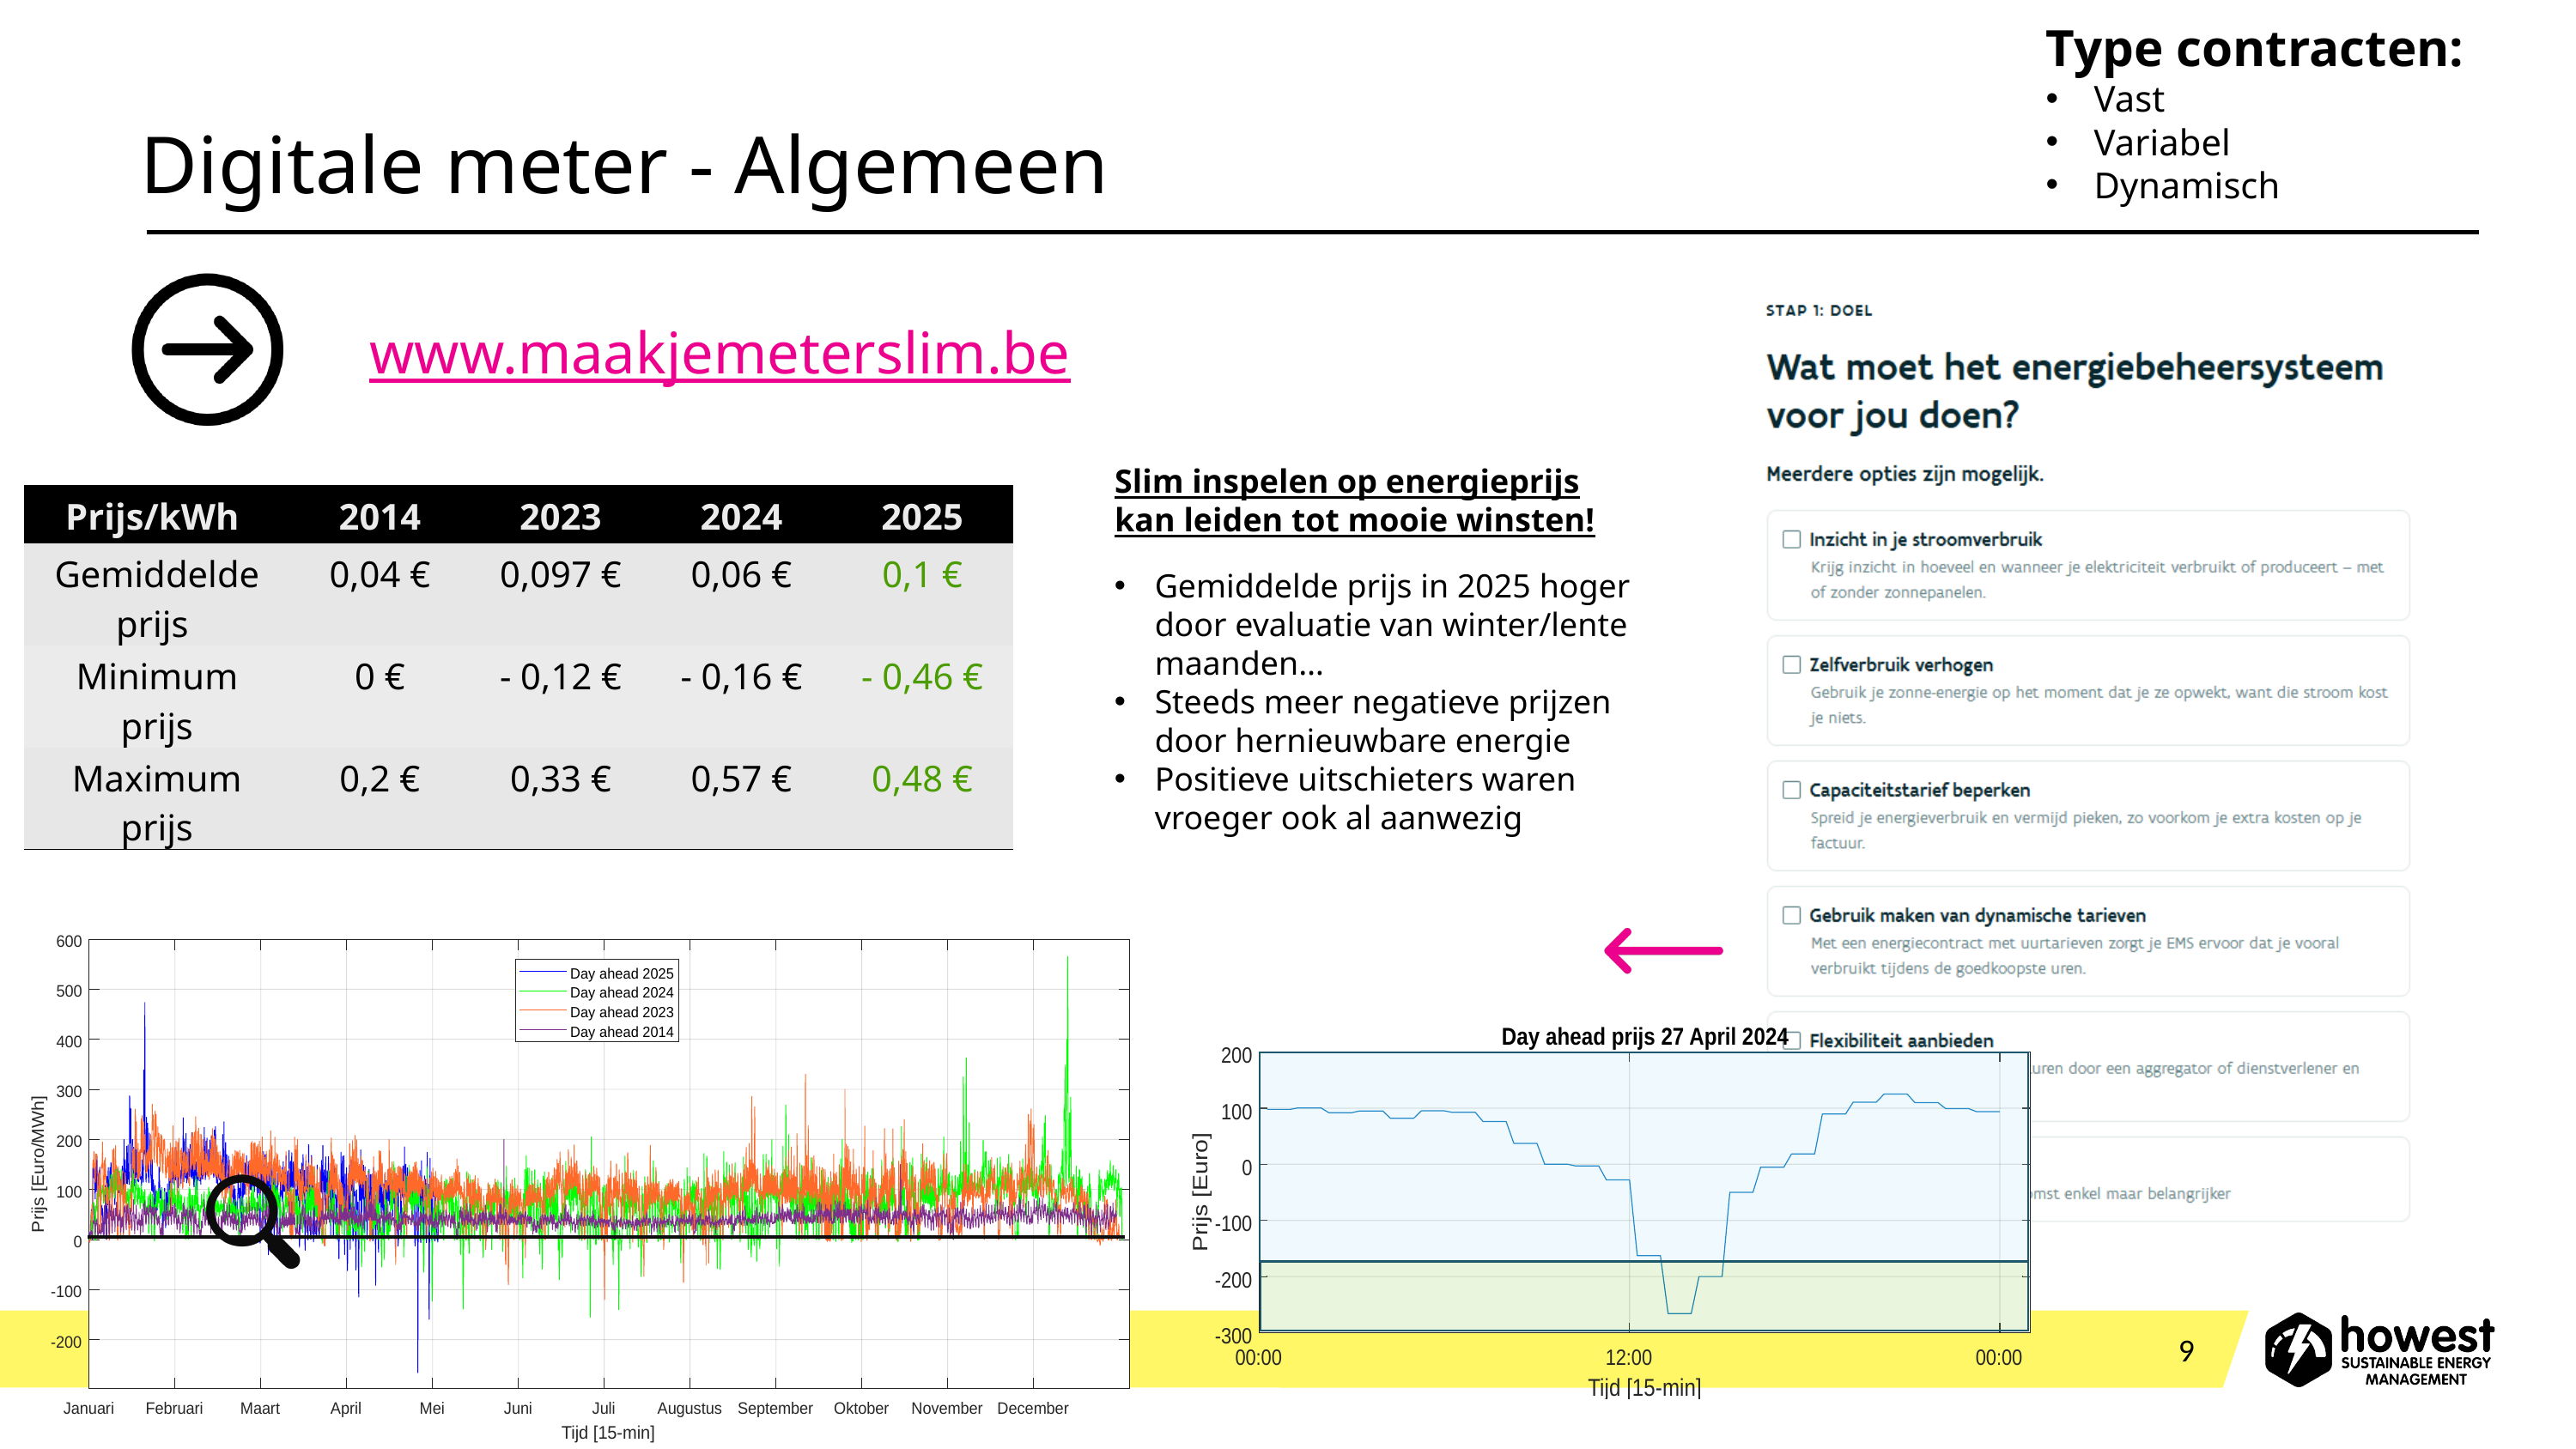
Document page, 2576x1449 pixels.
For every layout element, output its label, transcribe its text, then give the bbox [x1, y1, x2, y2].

table_cell Maximum prijs [24, 748, 289, 849]
text_box www.maakjemeterslim.be [356, 310, 1180, 453]
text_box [88, 1165, 1126, 1278]
table_header 2025 [832, 487, 1013, 543]
table_cell 0,57 € [651, 748, 832, 849]
table_cell 0,2 € [289, 748, 471, 849]
picture [18, 897, 1140, 1449]
picture [112, 253, 303, 446]
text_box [1179, 1015, 2050, 1399]
table_cell 0 € [289, 646, 471, 748]
table_cell Gemiddelde prijs [24, 543, 289, 646]
slide_number 9 [2050, 1310, 2208, 1388]
text_box Type contracten: Vast Variabel Dynamisch [2032, 9, 2576, 212]
table_cell 0,33 € [471, 748, 651, 849]
table_header 2024 [651, 487, 832, 543]
picture [2265, 1313, 2495, 1387]
table_header 2023 [471, 487, 651, 543]
text_box Slim inspelen op energieprijs kan leiden tot mooie winsten! [1102, 454, 1633, 545]
table_header 2014 [289, 487, 471, 543]
table_cell 0,1 € [832, 543, 1013, 646]
table_cell 0,04 € [289, 543, 471, 646]
text_box Gemiddelde prijs in 2025 hoger door evaluatie van winter/lente maanden… Steeds meer negatieve prijzen door hernieuwbare energie Positieve uitschieters waren vroeger ook al aanwezig [1102, 559, 1654, 843]
table_cell - 0,12 € [471, 646, 651, 748]
table_cell Minimum prijs [24, 646, 289, 748]
table_cell - 0,46 € [832, 646, 1013, 748]
picture [1737, 286, 2476, 1238]
table_cell 0,48 € [832, 748, 1013, 849]
table_cell 0,06 € [651, 543, 832, 646]
table_cell 0,097 € [471, 543, 651, 646]
picture [1599, 886, 1728, 1015]
title Digitale meter - Algemeen [140, 124, 2476, 215]
table_cell - 0,16 € [651, 646, 832, 748]
table_header Prijs/kWh [24, 487, 289, 543]
